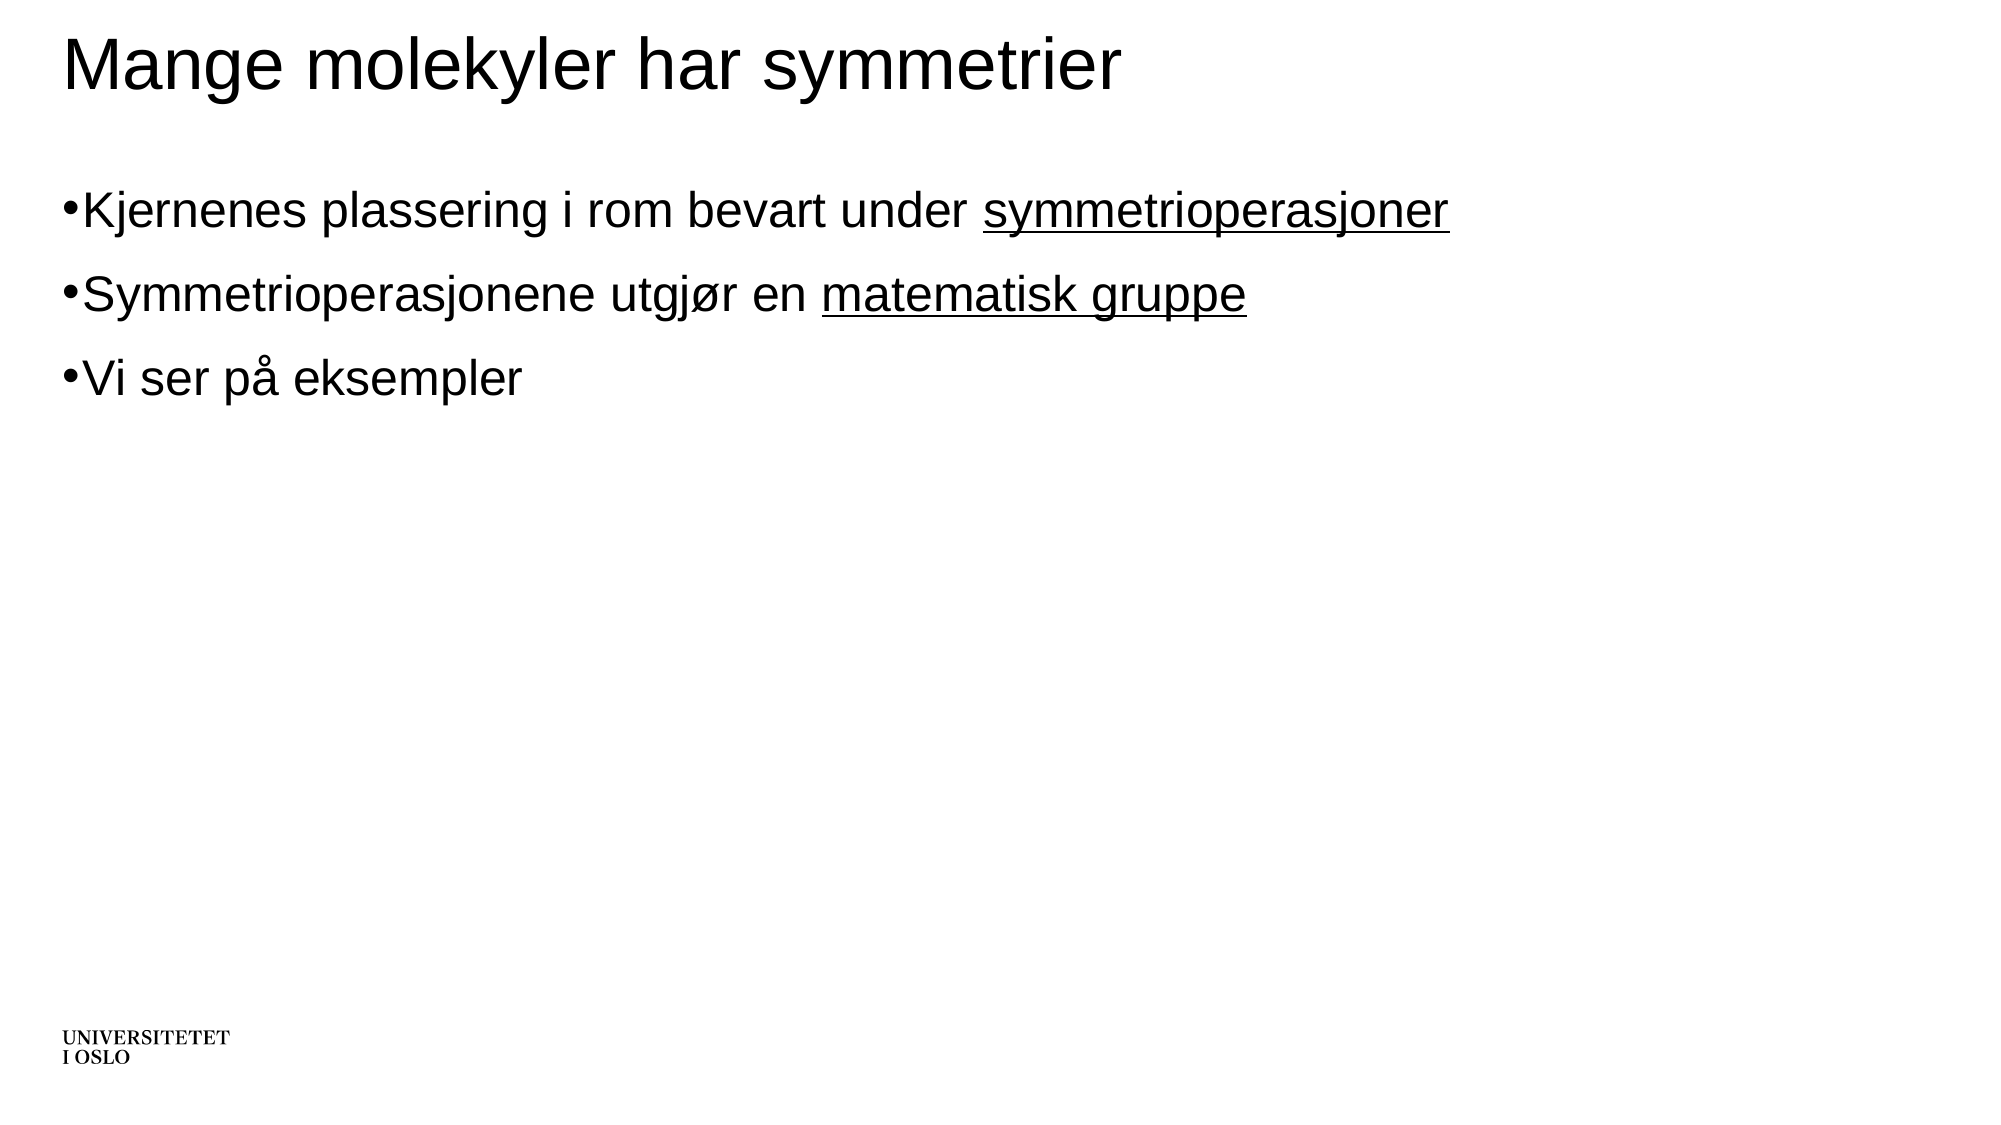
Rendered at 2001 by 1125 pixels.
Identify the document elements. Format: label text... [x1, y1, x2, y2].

picture [62, 1030, 230, 1064]
list Kjernenes plassering i rom bevart under symmetrioperasjoner Symmetrioperasjonene utgjør en matematisk gruppe Vi ser på eksempler [62, 177, 1938, 994]
title Mange molekyler har symmetrier [62, 26, 1938, 151]
